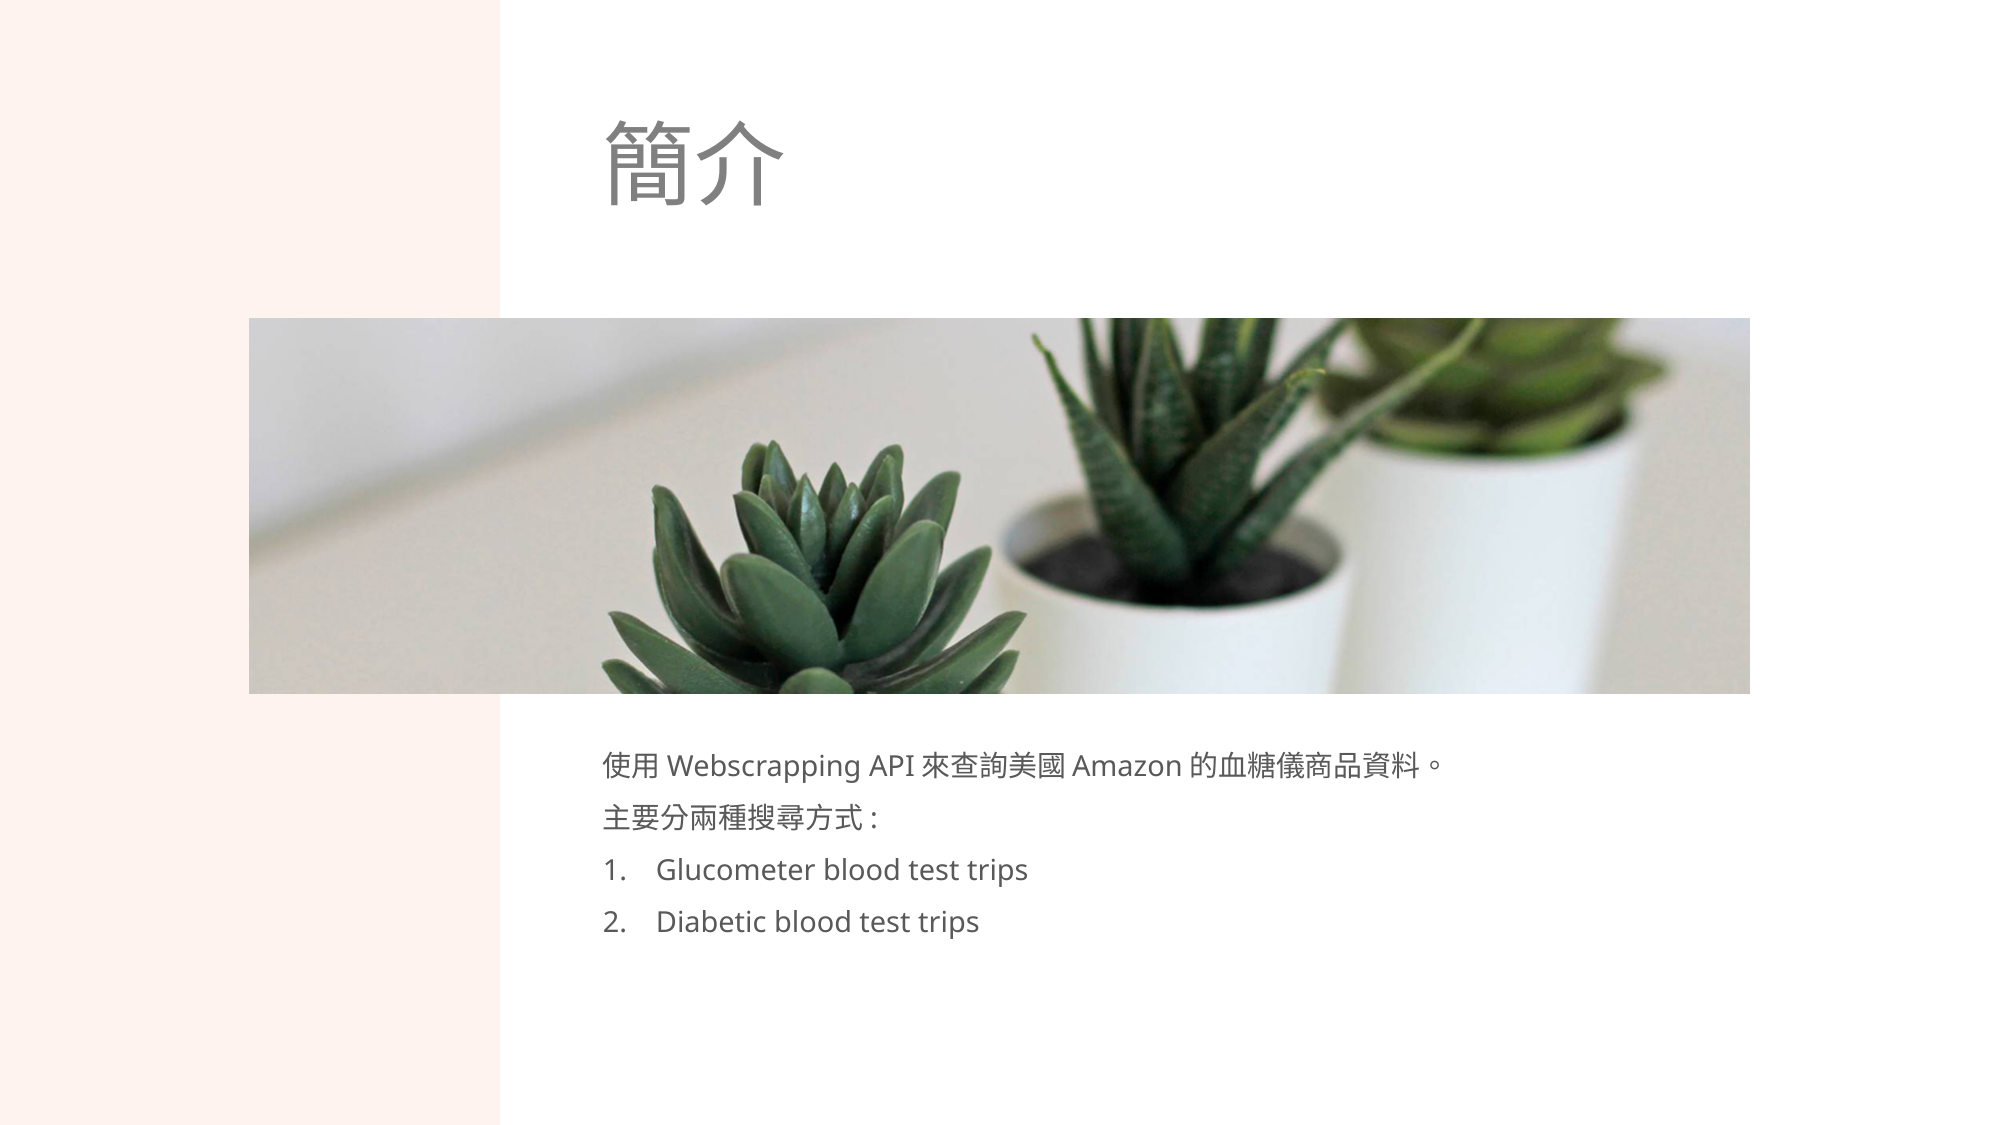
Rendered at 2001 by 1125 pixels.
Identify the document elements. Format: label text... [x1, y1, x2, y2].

list 使用Webscrapping API來查詢美國Amazon的血糖儀商品資料。 主要分兩種搜尋方式: Glucometer blood test trips Diabetic blood test trips [588, 723, 1784, 948]
picture [249, 318, 1750, 694]
title 簡介 [587, 59, 1783, 278]
